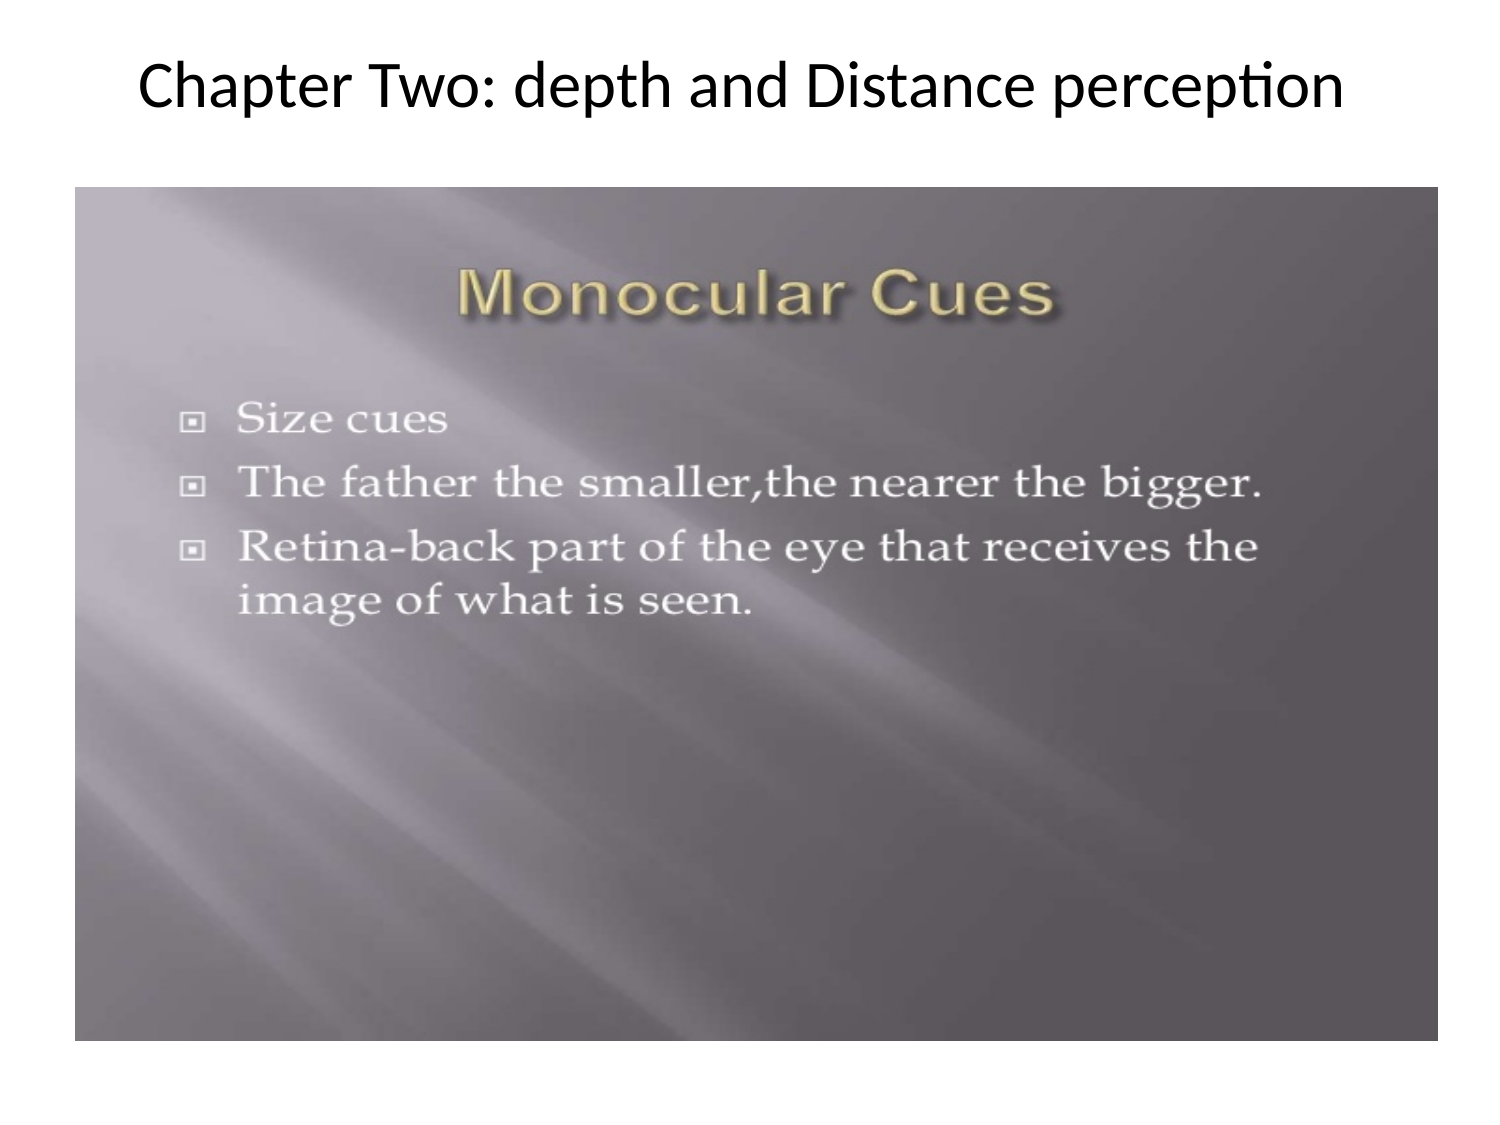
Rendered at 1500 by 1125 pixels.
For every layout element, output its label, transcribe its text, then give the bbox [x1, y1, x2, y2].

title Chapter Two: depth and Distance perception [75, 0, 1425, 163]
picture [74, 187, 1438, 1041]
